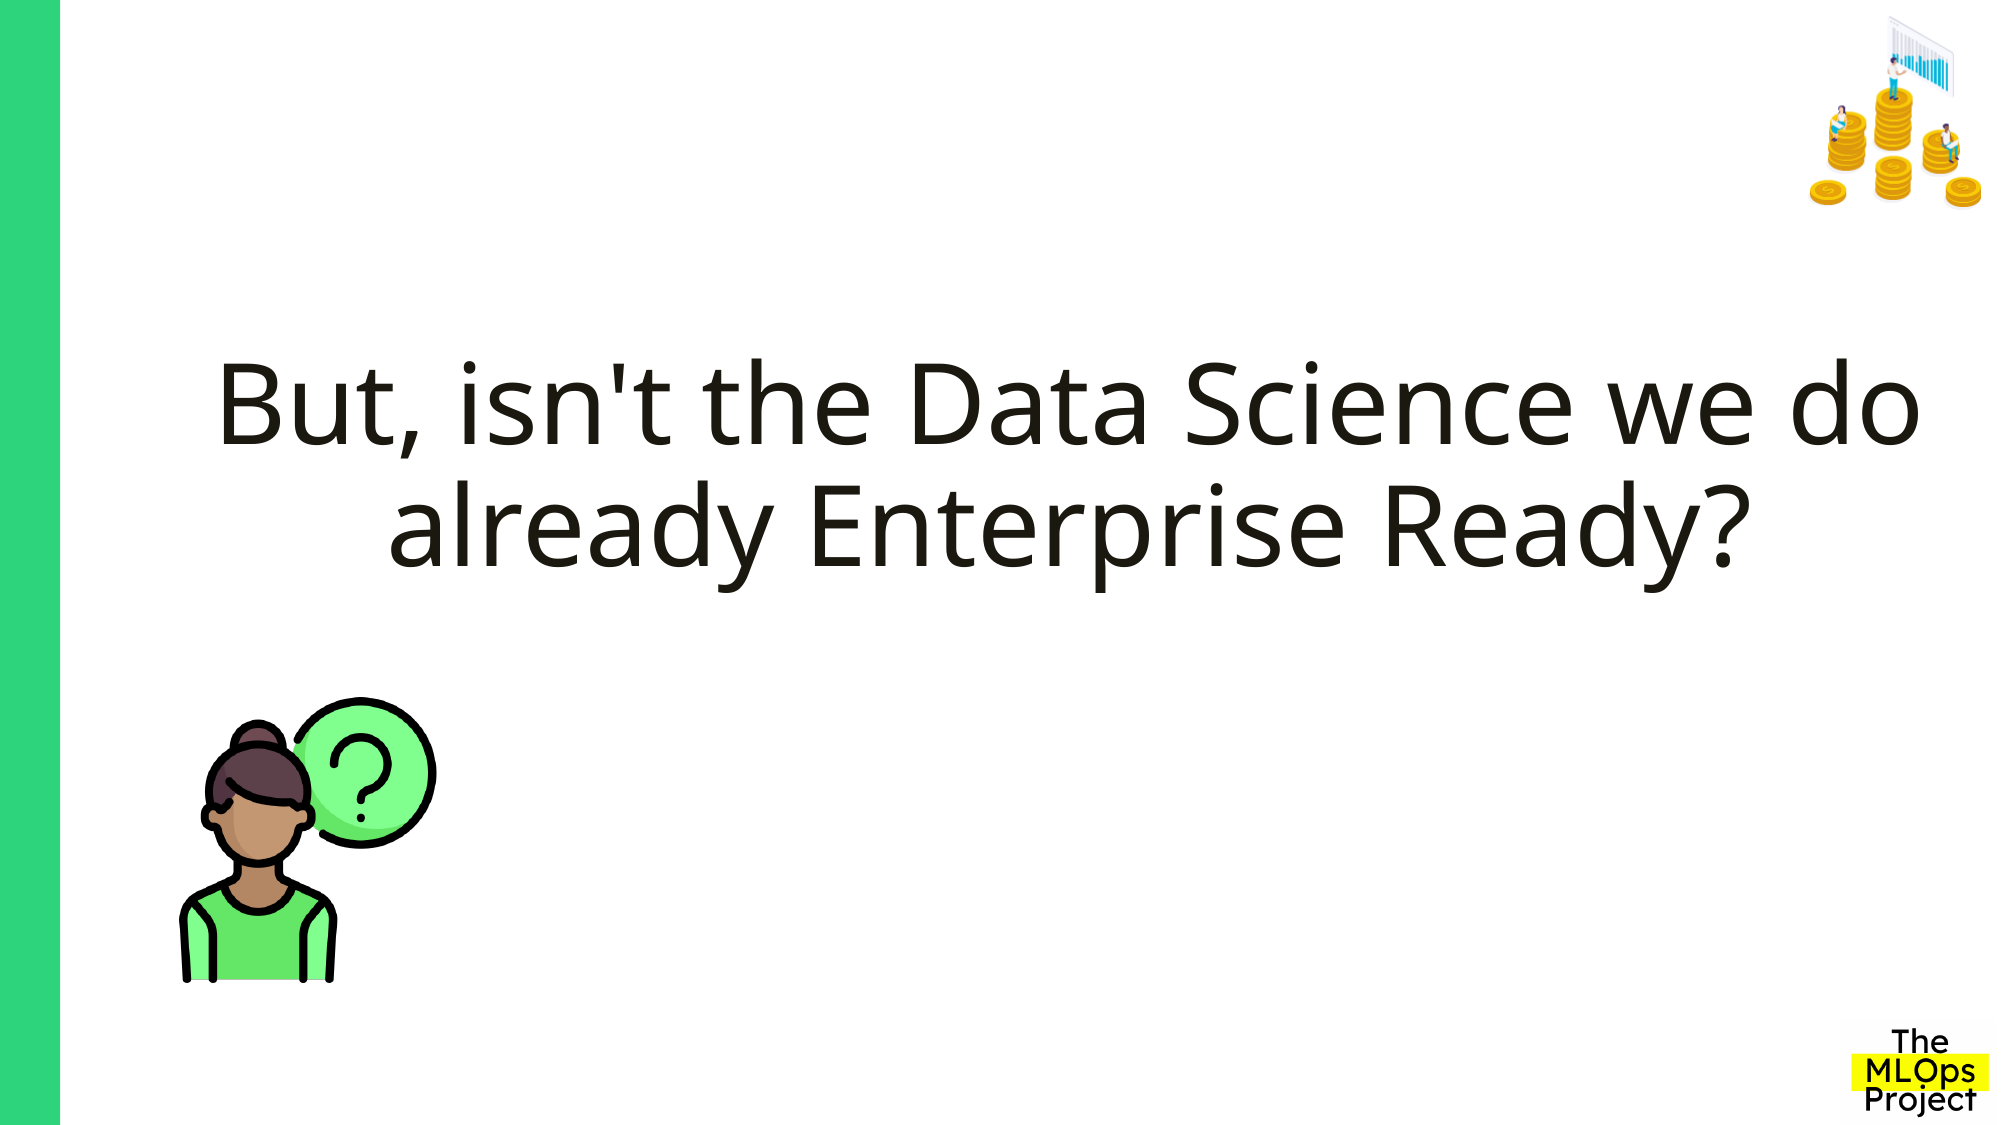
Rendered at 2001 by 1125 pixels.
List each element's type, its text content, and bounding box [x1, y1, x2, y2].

picture [1808, 16, 1981, 210]
picture [1840, 1019, 1996, 1125]
picture [165, 697, 450, 983]
title But, isn't the Data Science we do already Enterprise Ready? [192, 326, 1947, 612]
